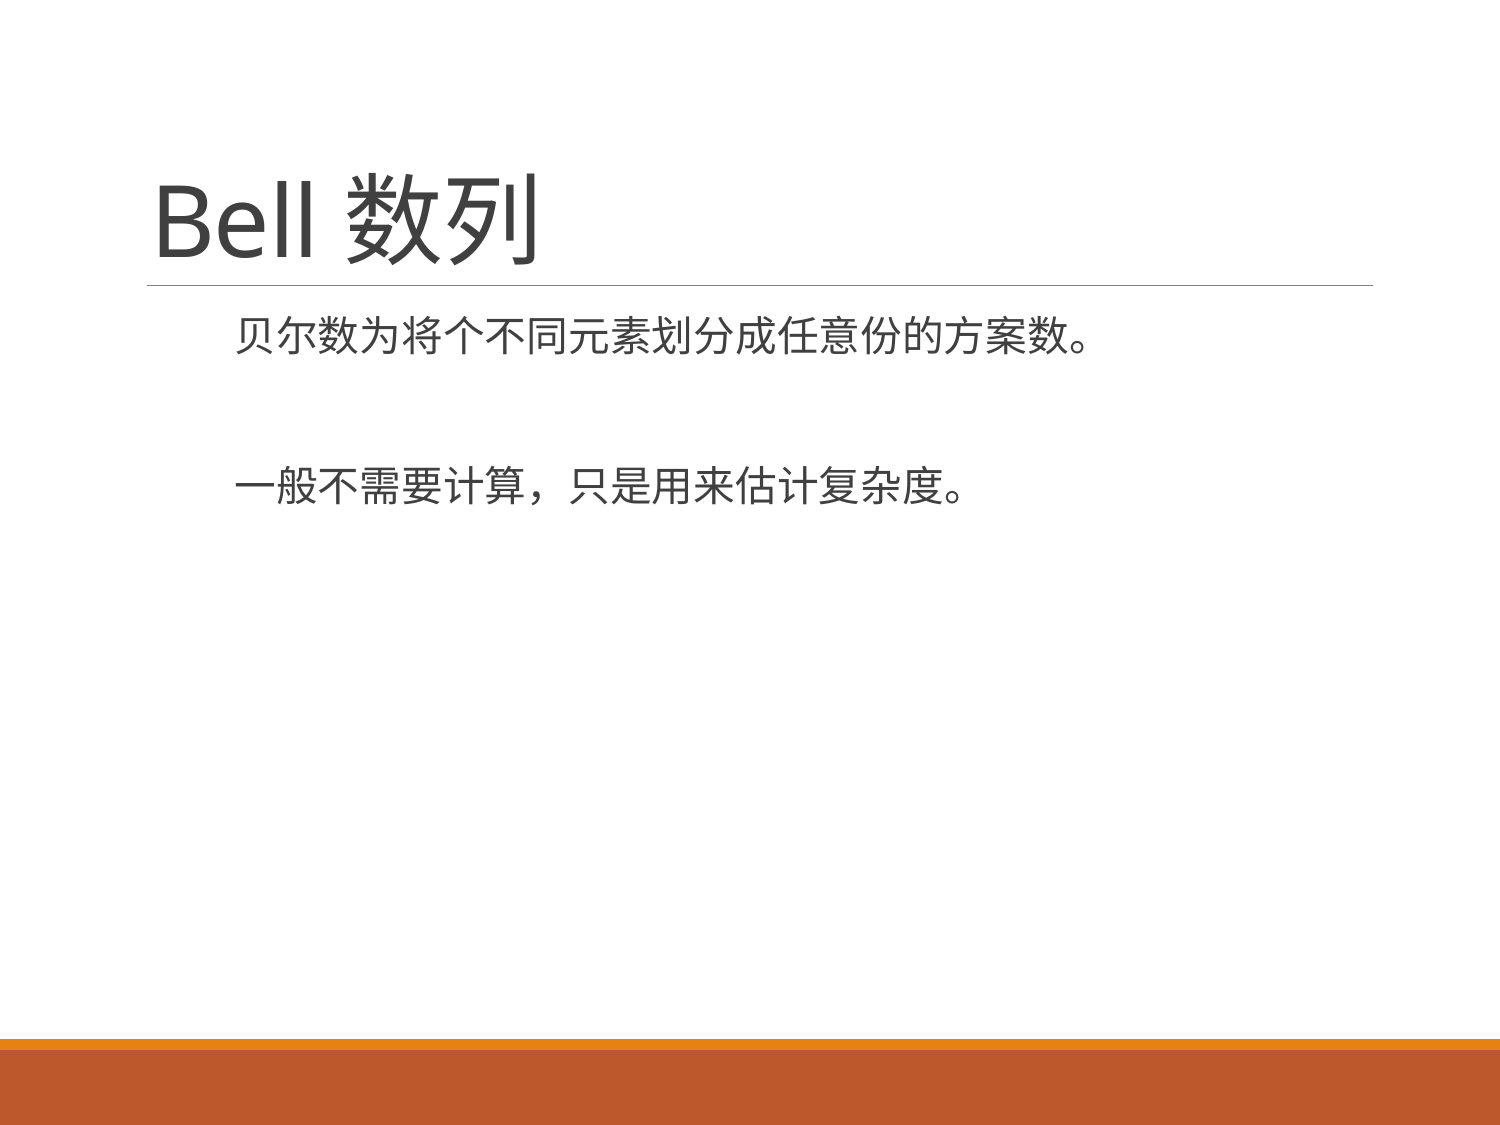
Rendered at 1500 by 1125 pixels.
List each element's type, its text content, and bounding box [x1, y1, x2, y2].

title Bell数列 [135, 47, 1373, 285]
